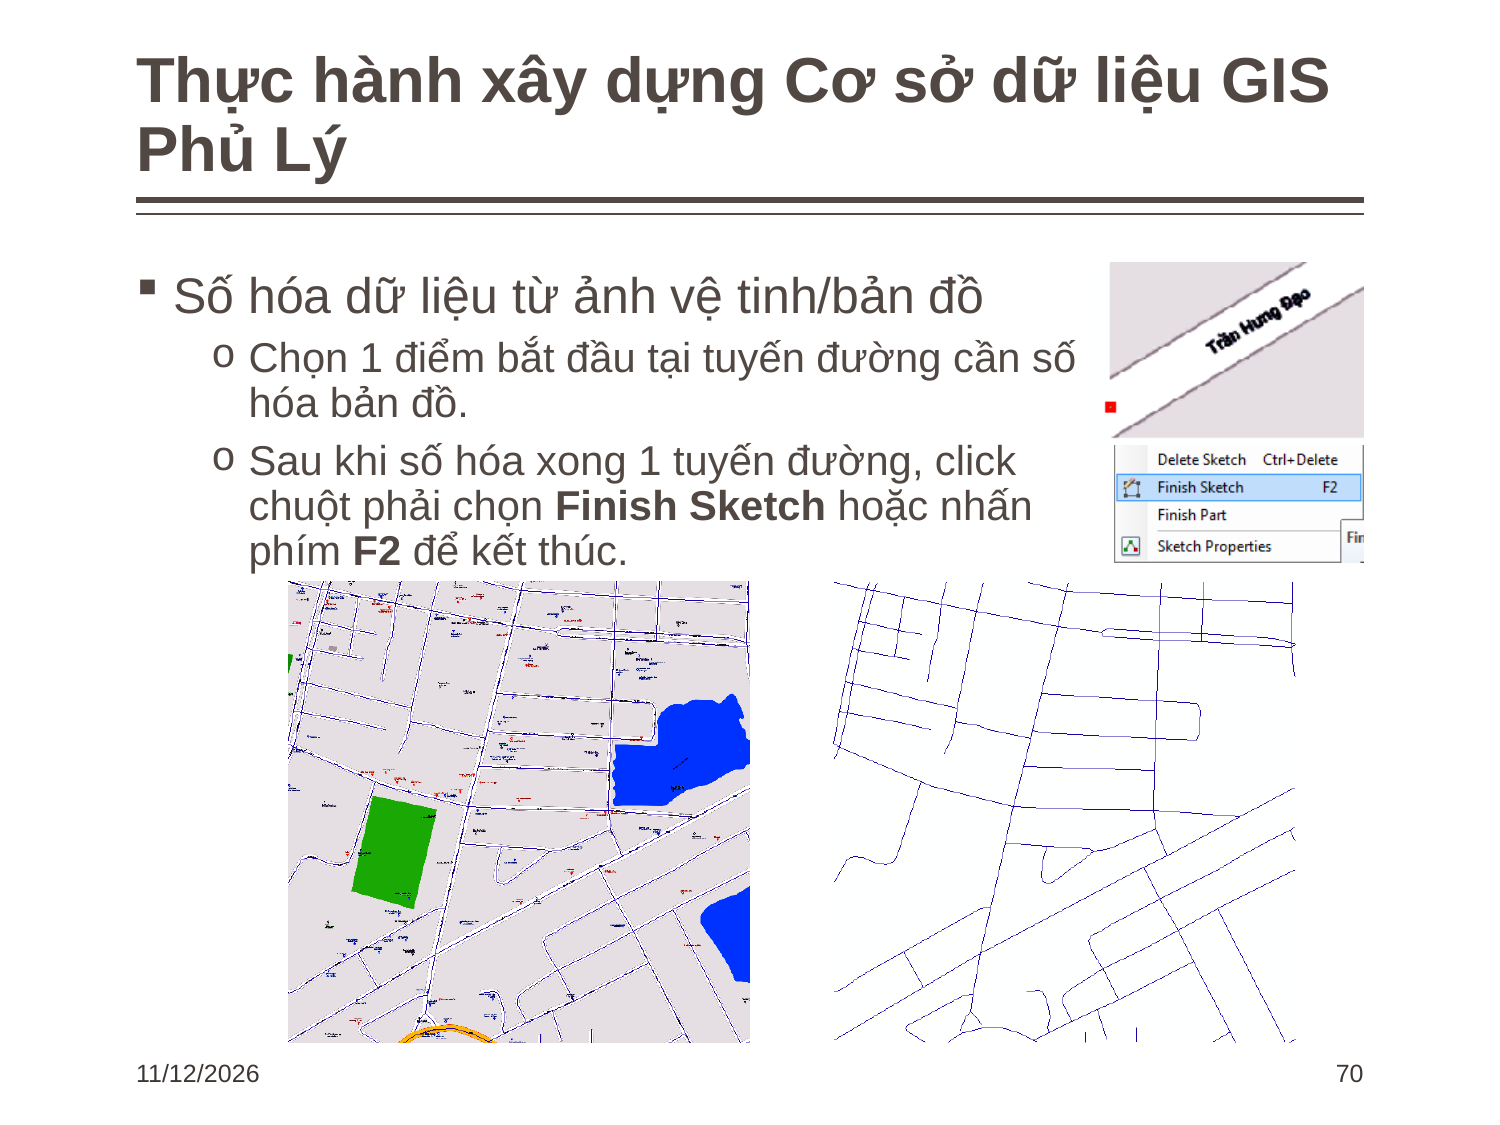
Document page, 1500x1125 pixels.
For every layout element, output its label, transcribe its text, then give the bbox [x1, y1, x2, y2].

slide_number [135, 1042, 362, 1103]
list Số hóa dữ liệu từ ảnh vệ tinh/bản đồ Chọn 1 điểm bắt đầu tại tuyến đường cần số hóa bản đồ. Sau khi số hóa xong 1 tuyến đường, click chuột phải chọn Finish Sketch hoặc nhấn phím F2 để kết thúc. [135, 262, 1364, 1043]
slide_number 70 [1138, 1042, 1364, 1103]
picture [288, 581, 750, 1043]
picture [833, 581, 1296, 1043]
picture [1096, 262, 1364, 563]
title Thực hành xây dựng Cơ sở dữ liệu GIS Phủ Lý [135, 12, 1364, 193]
